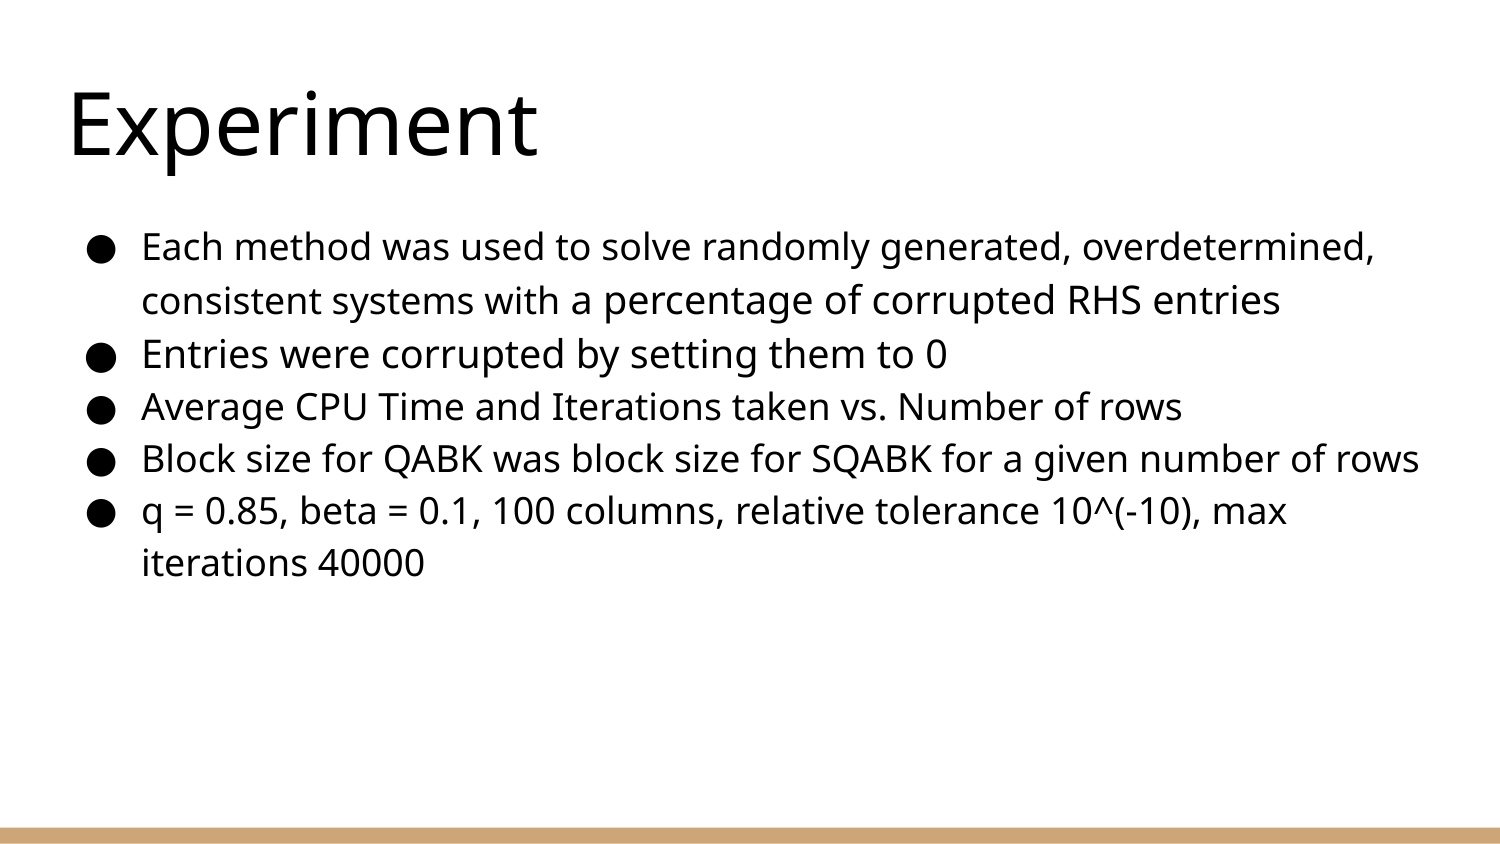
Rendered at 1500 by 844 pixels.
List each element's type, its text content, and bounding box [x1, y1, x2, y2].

list Each method was used to solve randomly generated, overdetermined, consistent systems with a percentage of corrupted RHS entries Entries were corrupted by setting them to 0 Average CPU Time and Iterations taken vs. Number of rows Block size for QABK was block size for SQABK for a given number of rows q = 0.85, beta = 0.1, 100 columns, relative tolerance 10^(-10), max iterations 40000 [51, 200, 1449, 752]
title Experiment [51, 51, 1449, 189]
